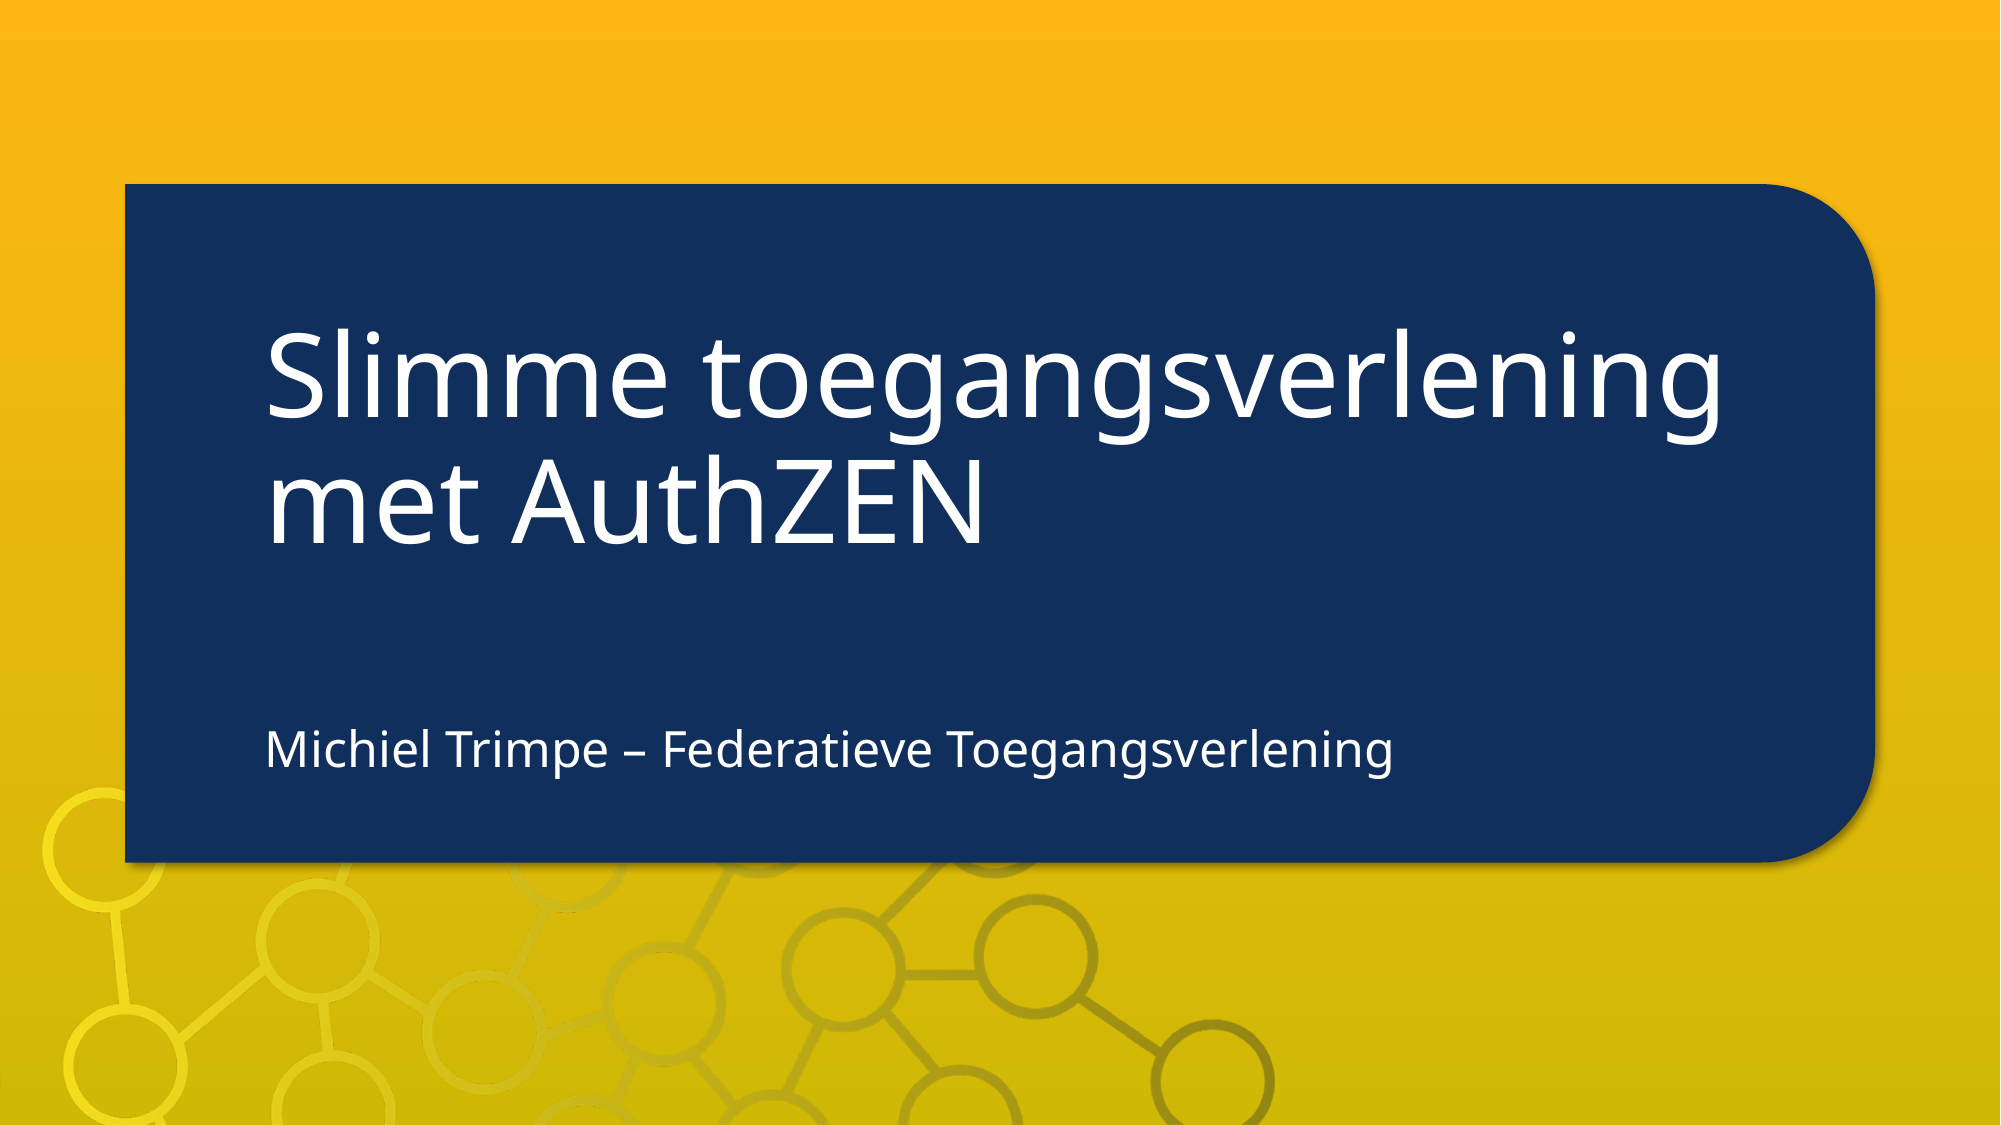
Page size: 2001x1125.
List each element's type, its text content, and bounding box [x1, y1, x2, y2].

title Slimme toegangsverlening met AuthZEN [249, 184, 1750, 576]
subtitle Michiel Trimpe – Federatieve Toegangsverlening [249, 590, 1750, 786]
picture [0, 724, 1275, 1125]
